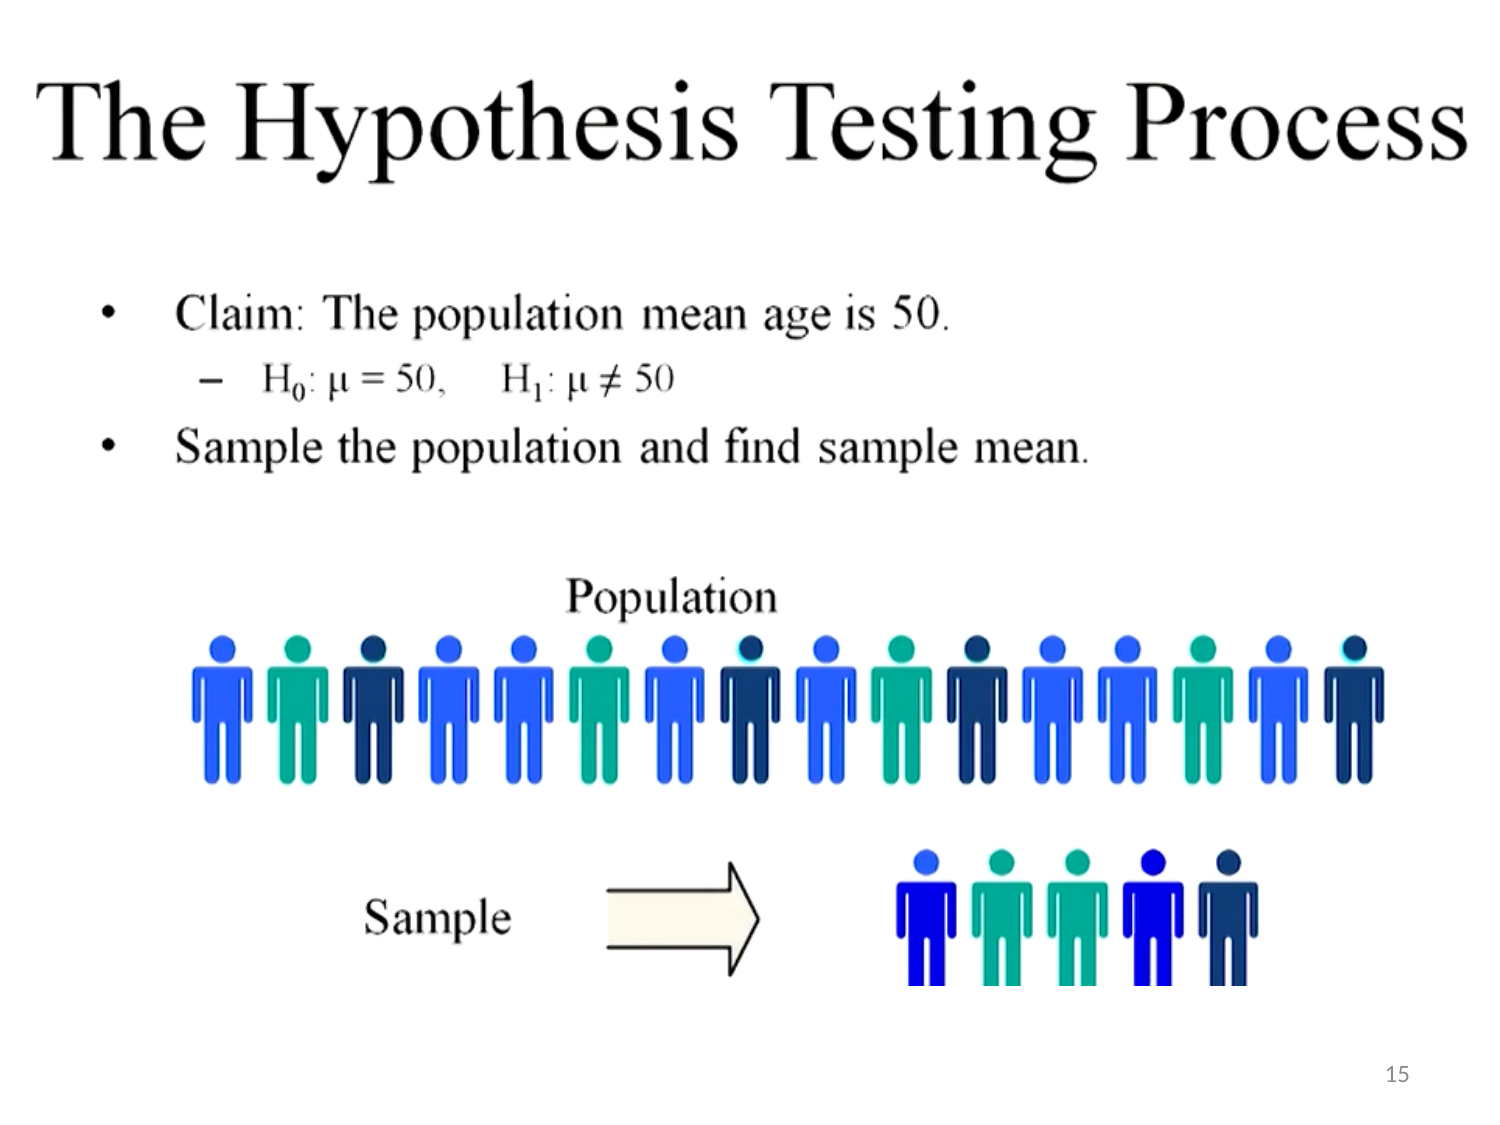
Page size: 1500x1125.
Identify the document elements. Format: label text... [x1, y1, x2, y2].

picture [18, 62, 1482, 204]
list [74, 281, 1426, 987]
slide_number 15 [1074, 1042, 1425, 1103]
